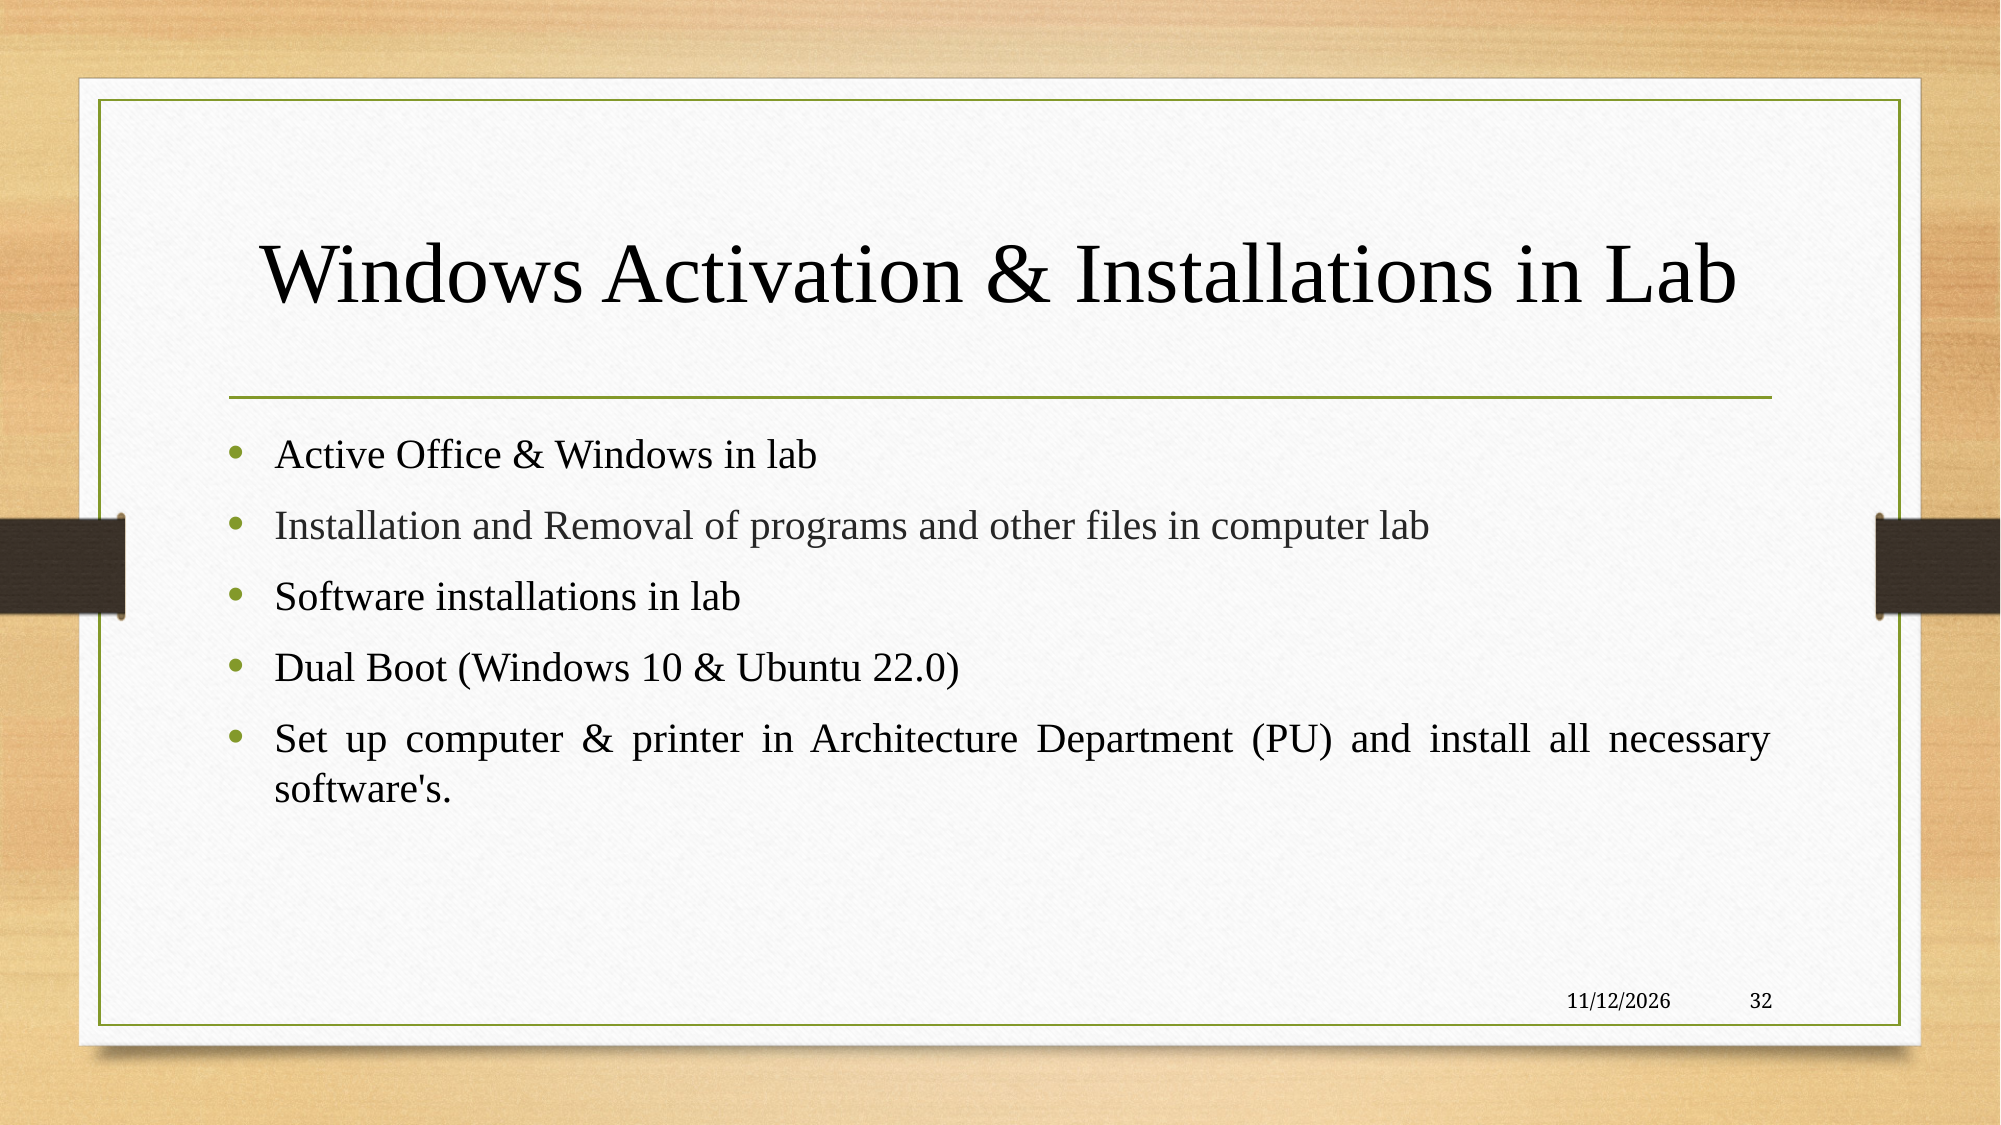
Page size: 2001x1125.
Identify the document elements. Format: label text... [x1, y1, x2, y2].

list Active Office & Windows in lab Installation and Removal of programs and other files in computer lab Software installations in lab Dual Boot (Windows 10 & Ubuntu 22.0) Set up computer & printer in Architecture Department (PU) and install all necessary software's. [212, 419, 1788, 964]
title Windows Activation & Installations in Lab [212, 161, 1788, 375]
picture [0, 0, 2001, 1125]
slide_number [1423, 979, 1686, 1025]
slide_number 32 [1698, 979, 1788, 1025]
